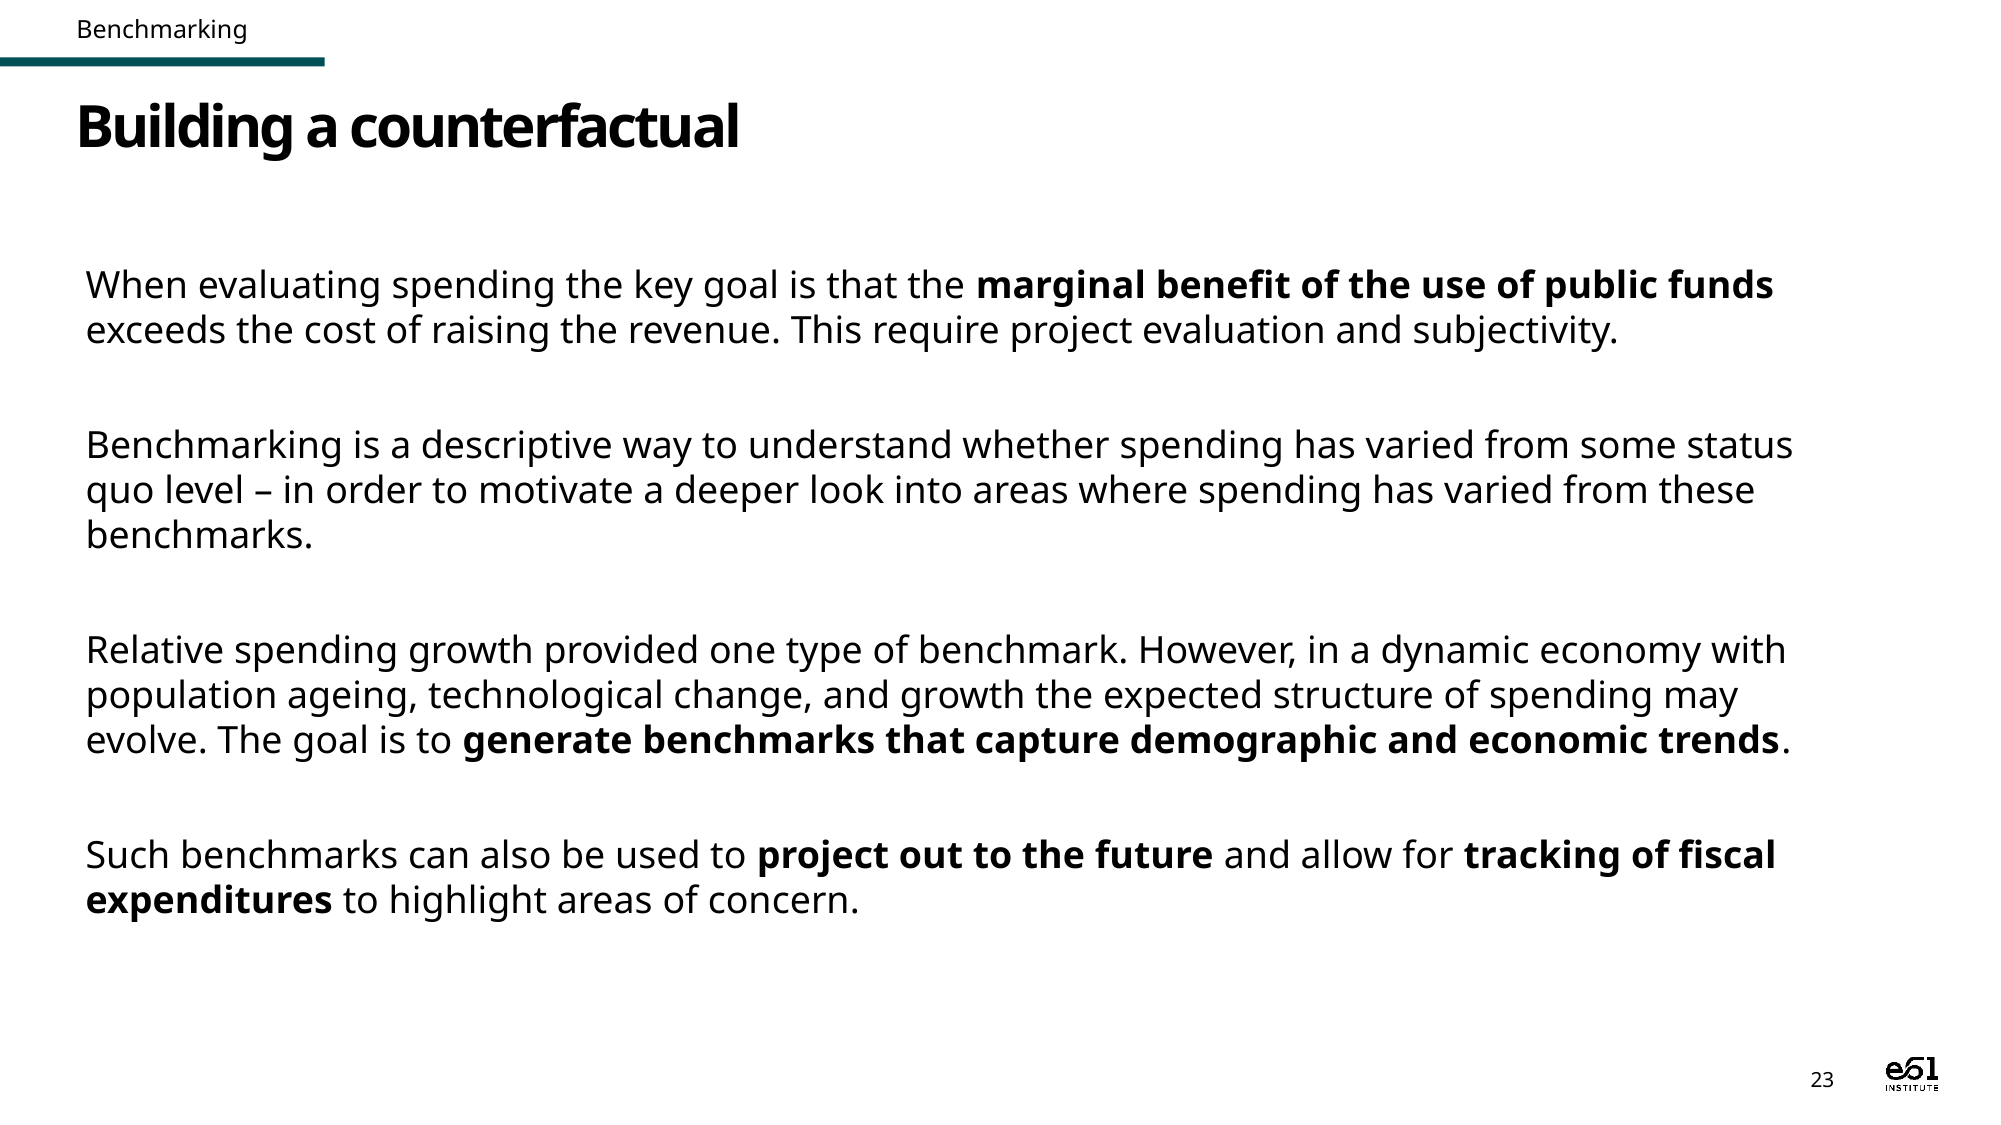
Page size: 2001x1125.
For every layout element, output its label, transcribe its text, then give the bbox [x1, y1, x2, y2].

picture [1883, 1048, 1941, 1096]
text_box When evaluating spending the key goal is that the marginal benefit of the use of public funds exceeds the cost of raising the revenue. This require project evaluation and subjectivity. Benchmarking is a descriptive way to understand whether spending has varied from some status quo level – in order to motivate a deeper look into areas where spending has varied from these benchmarks. Relative spending growth provided one type of benchmark. However, in a dynamic economy with population ageing, technological change, and growth the expected structure of spending may evolve. The goal is to generate benchmarks that capture demographic and economic trends. Such benchmarks can also be used to project out to the future and allow for tracking of fiscal expenditures to highlight areas of concern. [70, 253, 1818, 967]
title Building a counterfactual [60, 95, 1941, 211]
slide_number 23 [1795, 1050, 1888, 1095]
list Benchmarking [0, 4, 325, 53]
